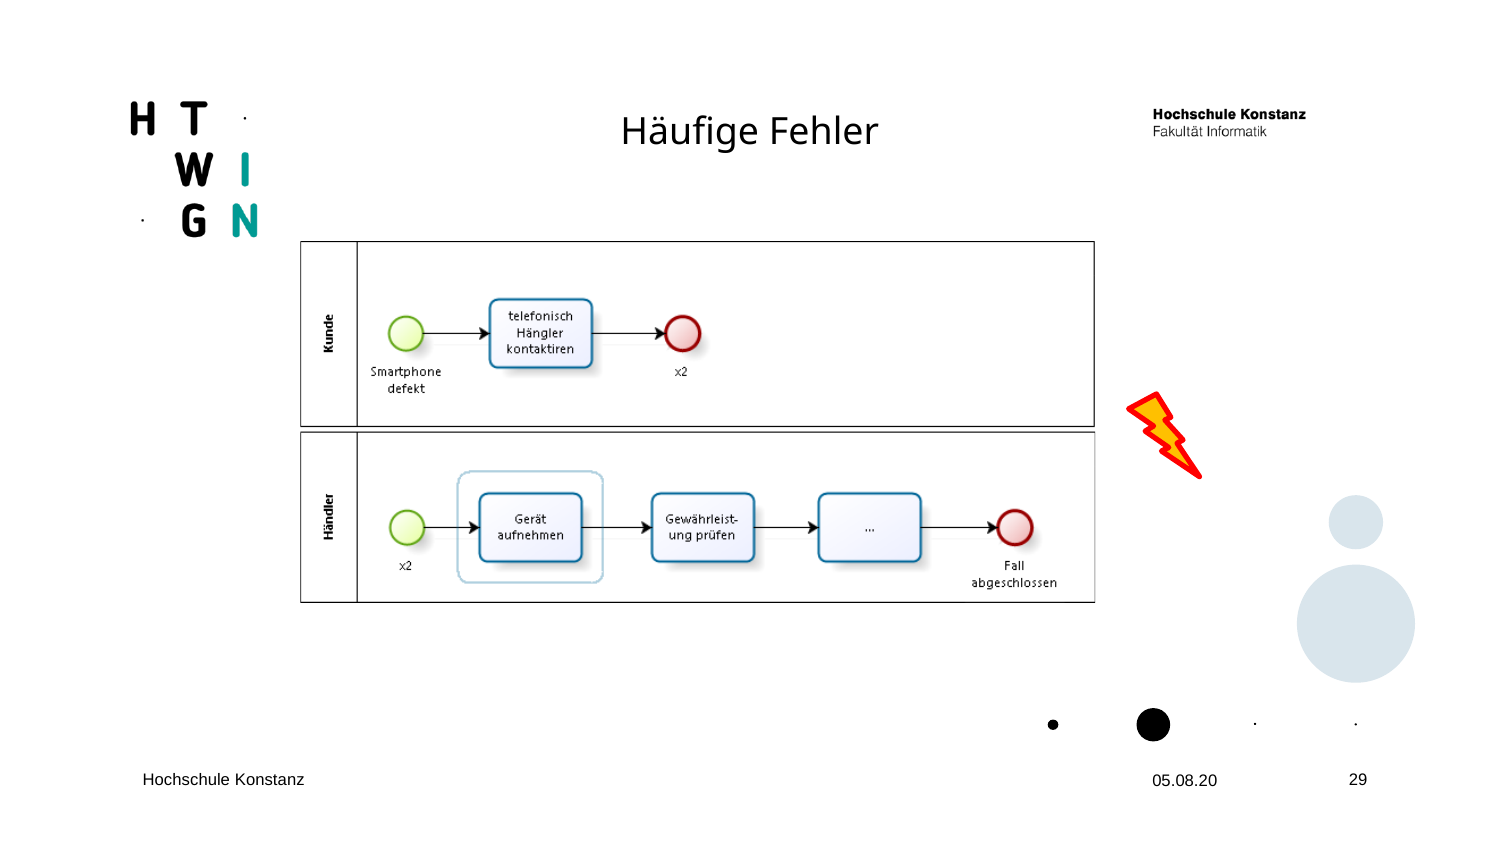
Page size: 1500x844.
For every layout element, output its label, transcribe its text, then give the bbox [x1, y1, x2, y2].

picture [1102, 67, 1462, 273]
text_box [300, 240, 1200, 603]
picture [91, 67, 296, 271]
list Häufige Fehler [327, 99, 1173, 222]
